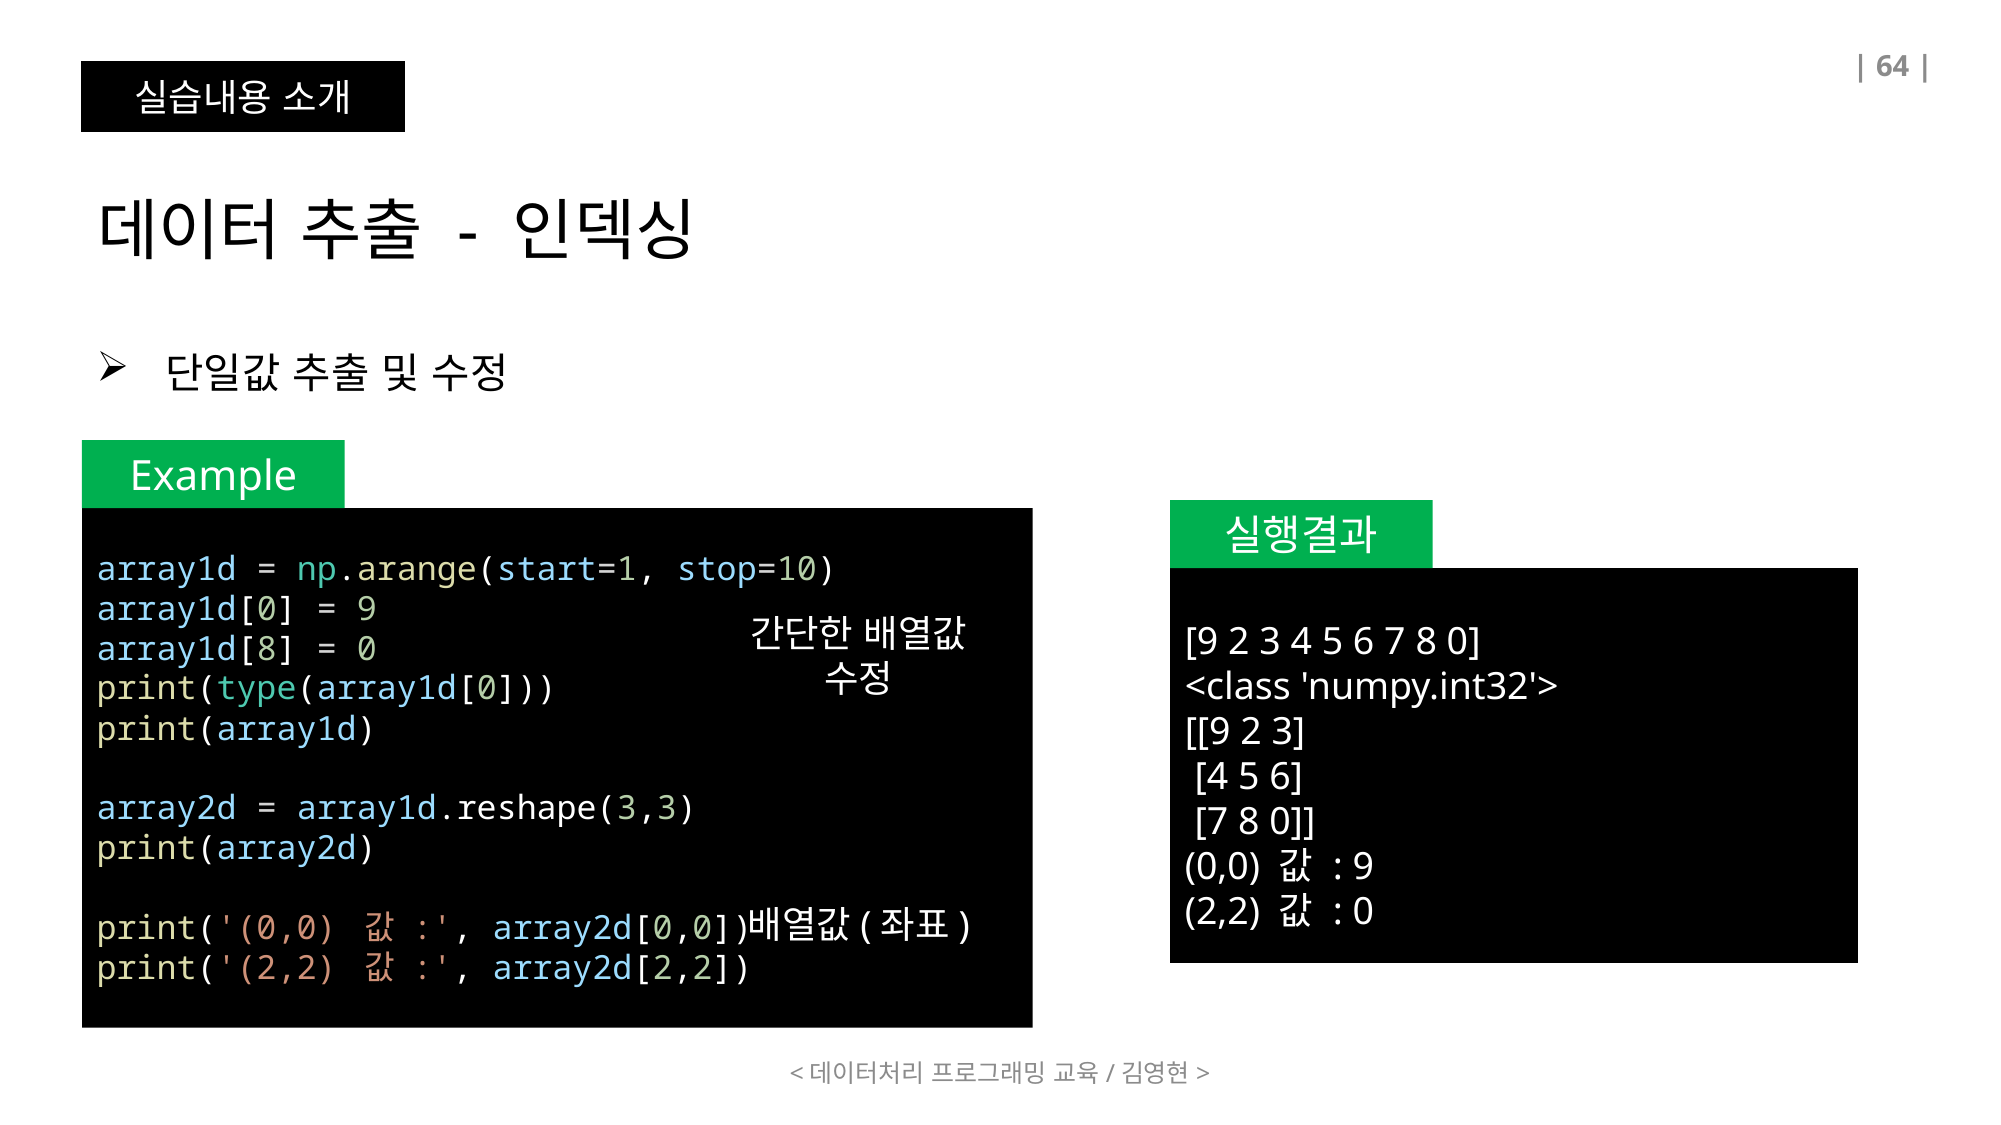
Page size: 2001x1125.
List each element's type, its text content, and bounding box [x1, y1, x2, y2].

text_box Example [81, 440, 345, 509]
text_box [9 2 3 4 5 6 7 8 0] <class 'numpy.int32'> [[9 2 3] [4 5 6] [7 8 0]] (0,0) 값 : 9 (2,2) 값 : 0 [1170, 609, 1876, 940]
text_box array1d = np.arange(start=1, stop=10) array1d[0] = 9 array1d[8] = 0 print(type(array1d[0])) print(array1d) array2d = array1d.reshape(3,3) print(array2d) print('(0,0) 값 :', array2d[0,0]) print('(2,2) 값 :', array2d[2,2]) [81, 539, 979, 994]
text_box [1169, 567, 1859, 964]
text_box 배열값(좌표) [729, 893, 988, 954]
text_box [81, 61, 1543, 276]
footer <데이터처리 프로그래밍 교육/김영현> [662, 1042, 1338, 1103]
slide_number | 64 | [1497, 37, 1948, 98]
text_box 간단한 배열값 수정 [729, 602, 988, 708]
text_box 실행결과 [1169, 500, 1433, 569]
text_box [81, 507, 1034, 1029]
text_box 단일값 추출 및 수정 [81, 289, 1379, 404]
